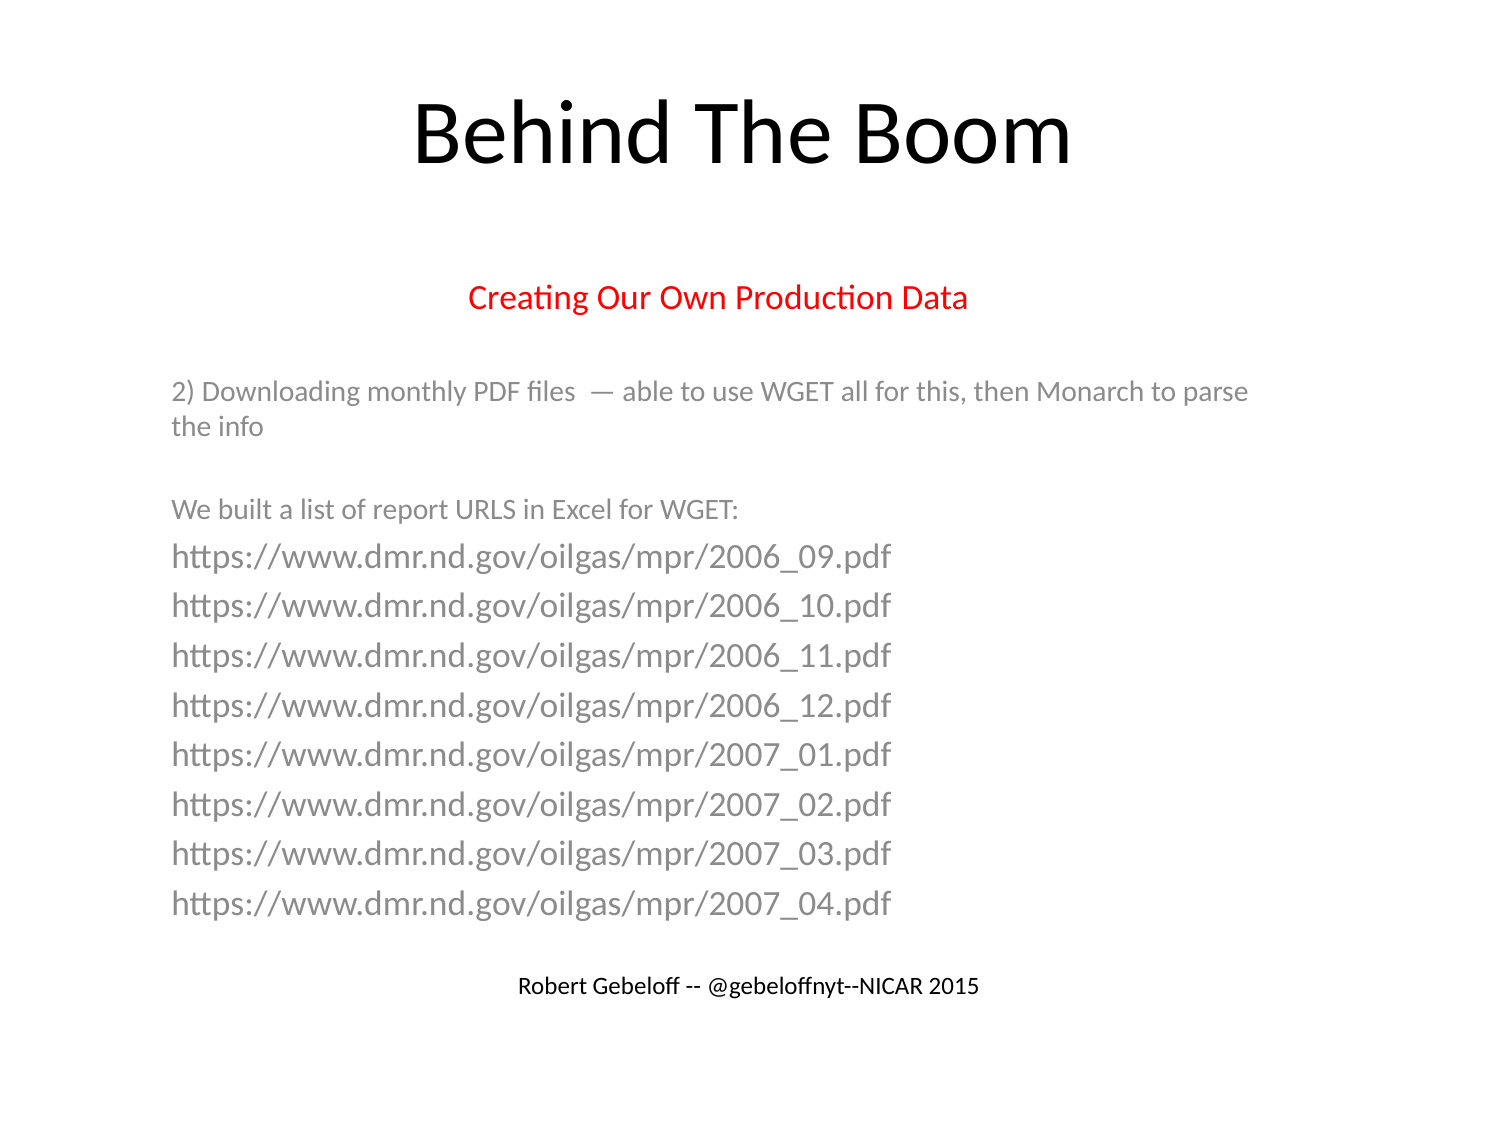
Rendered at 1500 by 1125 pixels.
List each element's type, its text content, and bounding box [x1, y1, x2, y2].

text_box Robert Gebeloff -- @gebeloffnyt--NICAR 2015 [125, 961, 1374, 1007]
subtitle Creating Our Own Production Data 2) Downloading monthly PDF files — able to use WGET all for this, then Monarch to parse the info We built a list of report URLS in Excel for WGET: https://www.dmr.nd.gov/oilgas/mpr/2006_09.pdf https://www.dmr.nd.gov/oilgas/mpr/2006_10.pdf https://www.dmr.nd.gov/oilgas/mpr/2006_11.pdf https://www.dmr.nd.gov/oilgas/mpr/2006_12.pdf https://www.dmr.nd.gov/oilgas/mpr/2007_01.pdf https://www.dmr.nd.gov/oilgas/mpr/2007_02.pdf https://www.dmr.nd.gov/oilgas/mpr/2007_03.pdf https://www.dmr.nd.gov/oilgas/mpr/2007_04.pdf [156, 266, 1282, 938]
title Behind The Boom [125, 1, 1363, 252]
